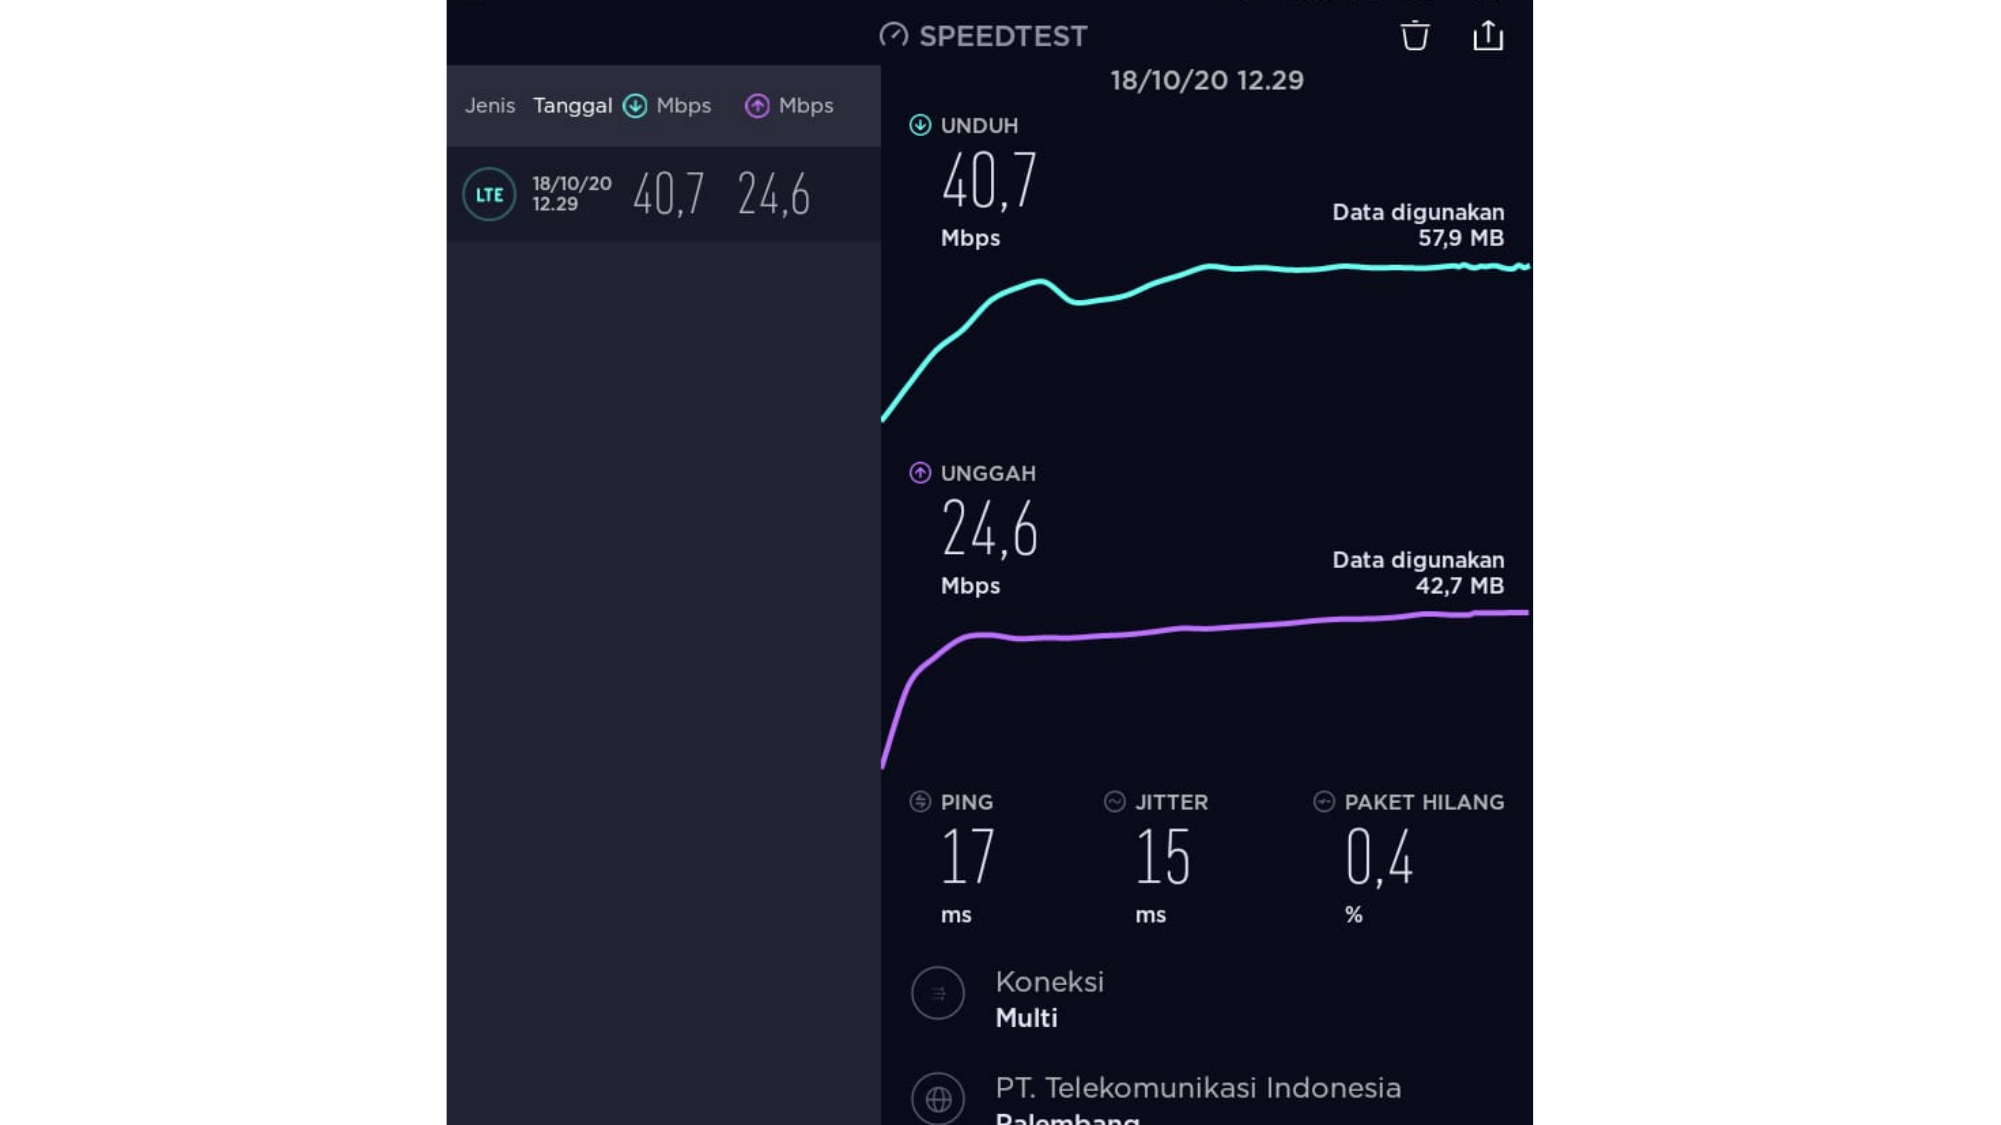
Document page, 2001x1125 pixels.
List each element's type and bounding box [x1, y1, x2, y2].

picture [446, 0, 1534, 1125]
